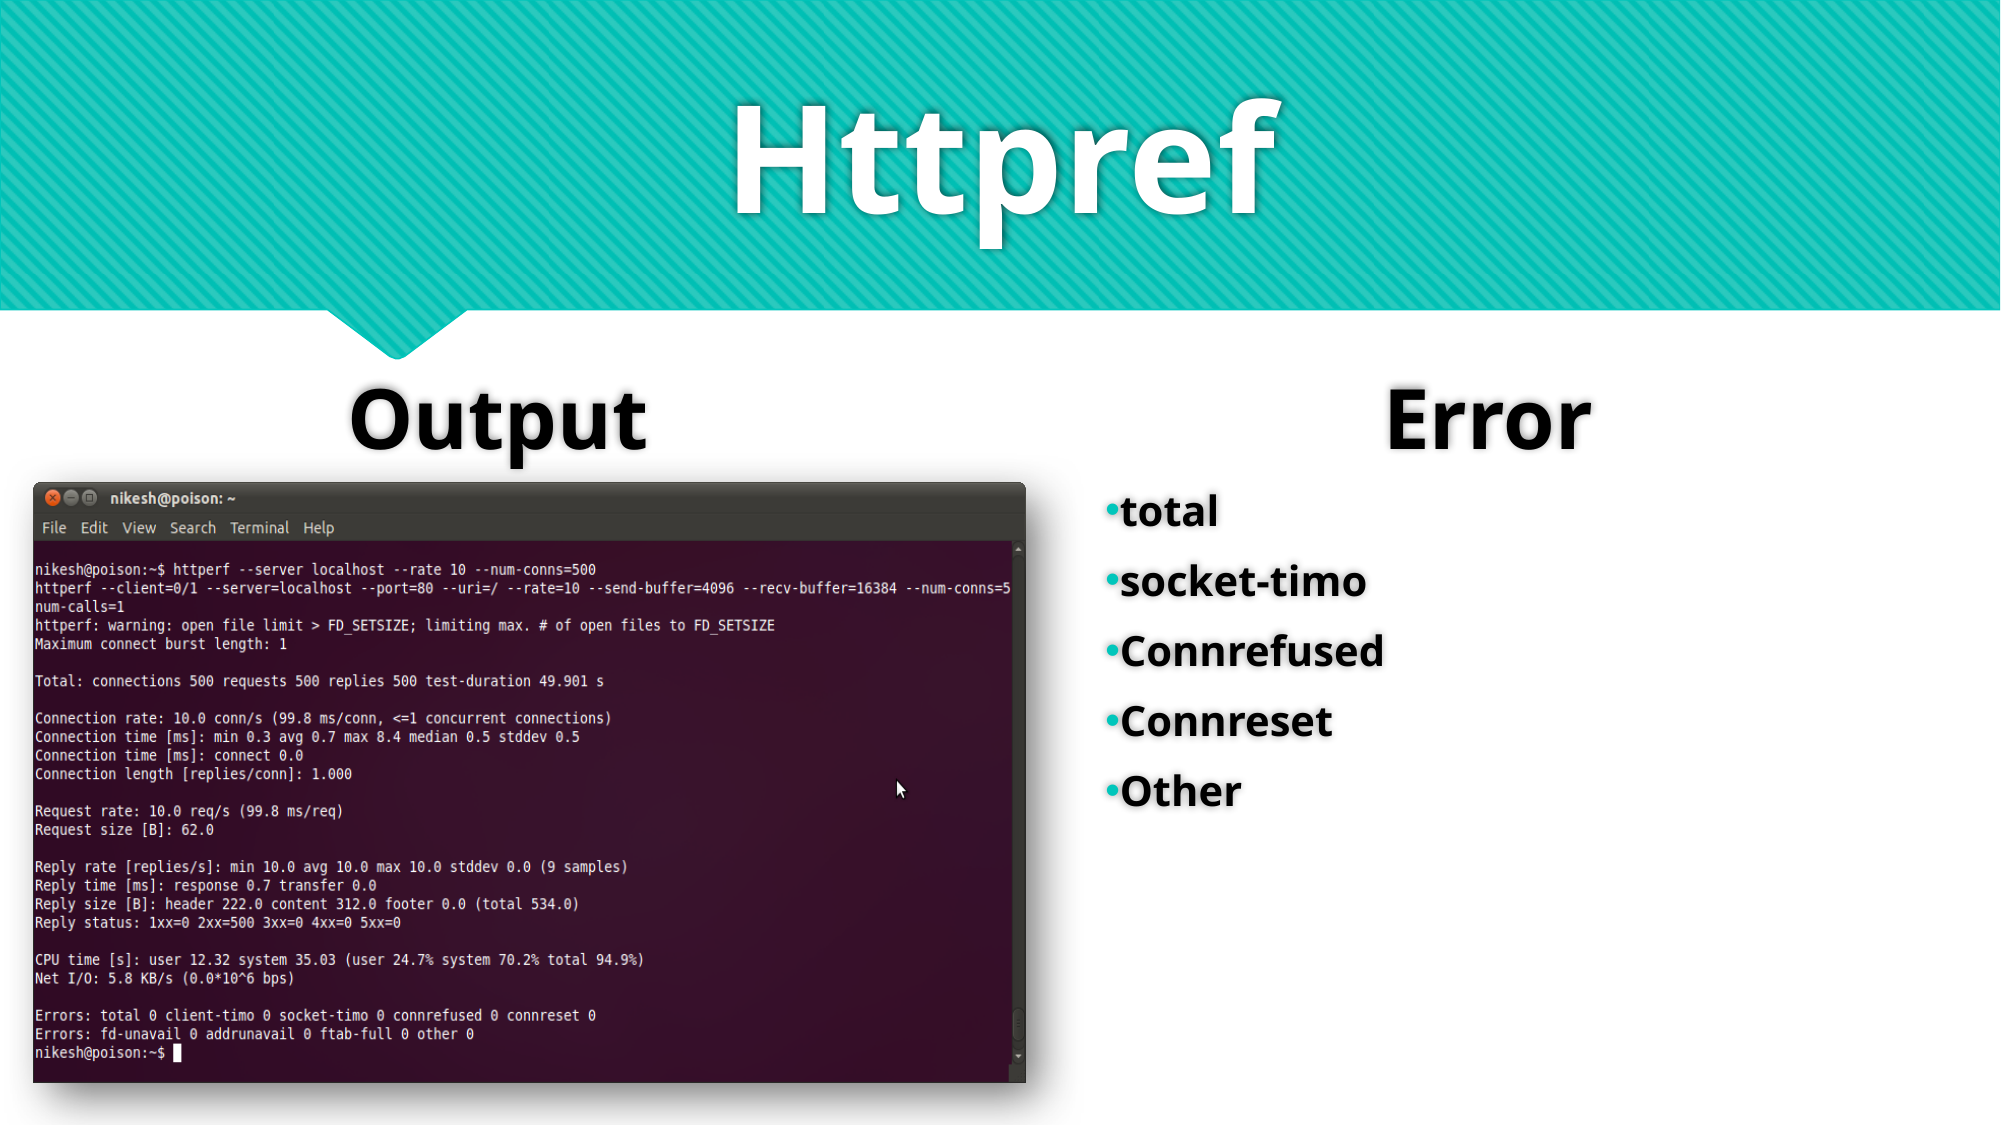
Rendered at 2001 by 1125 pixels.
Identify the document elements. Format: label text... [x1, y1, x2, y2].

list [33, 482, 1026, 1083]
list total socket-timo Connrefused Connreset Other [1090, 473, 1942, 984]
list Output [72, 379, 925, 466]
title Httpref [132, 91, 1868, 251]
list Error [1062, 379, 1915, 474]
